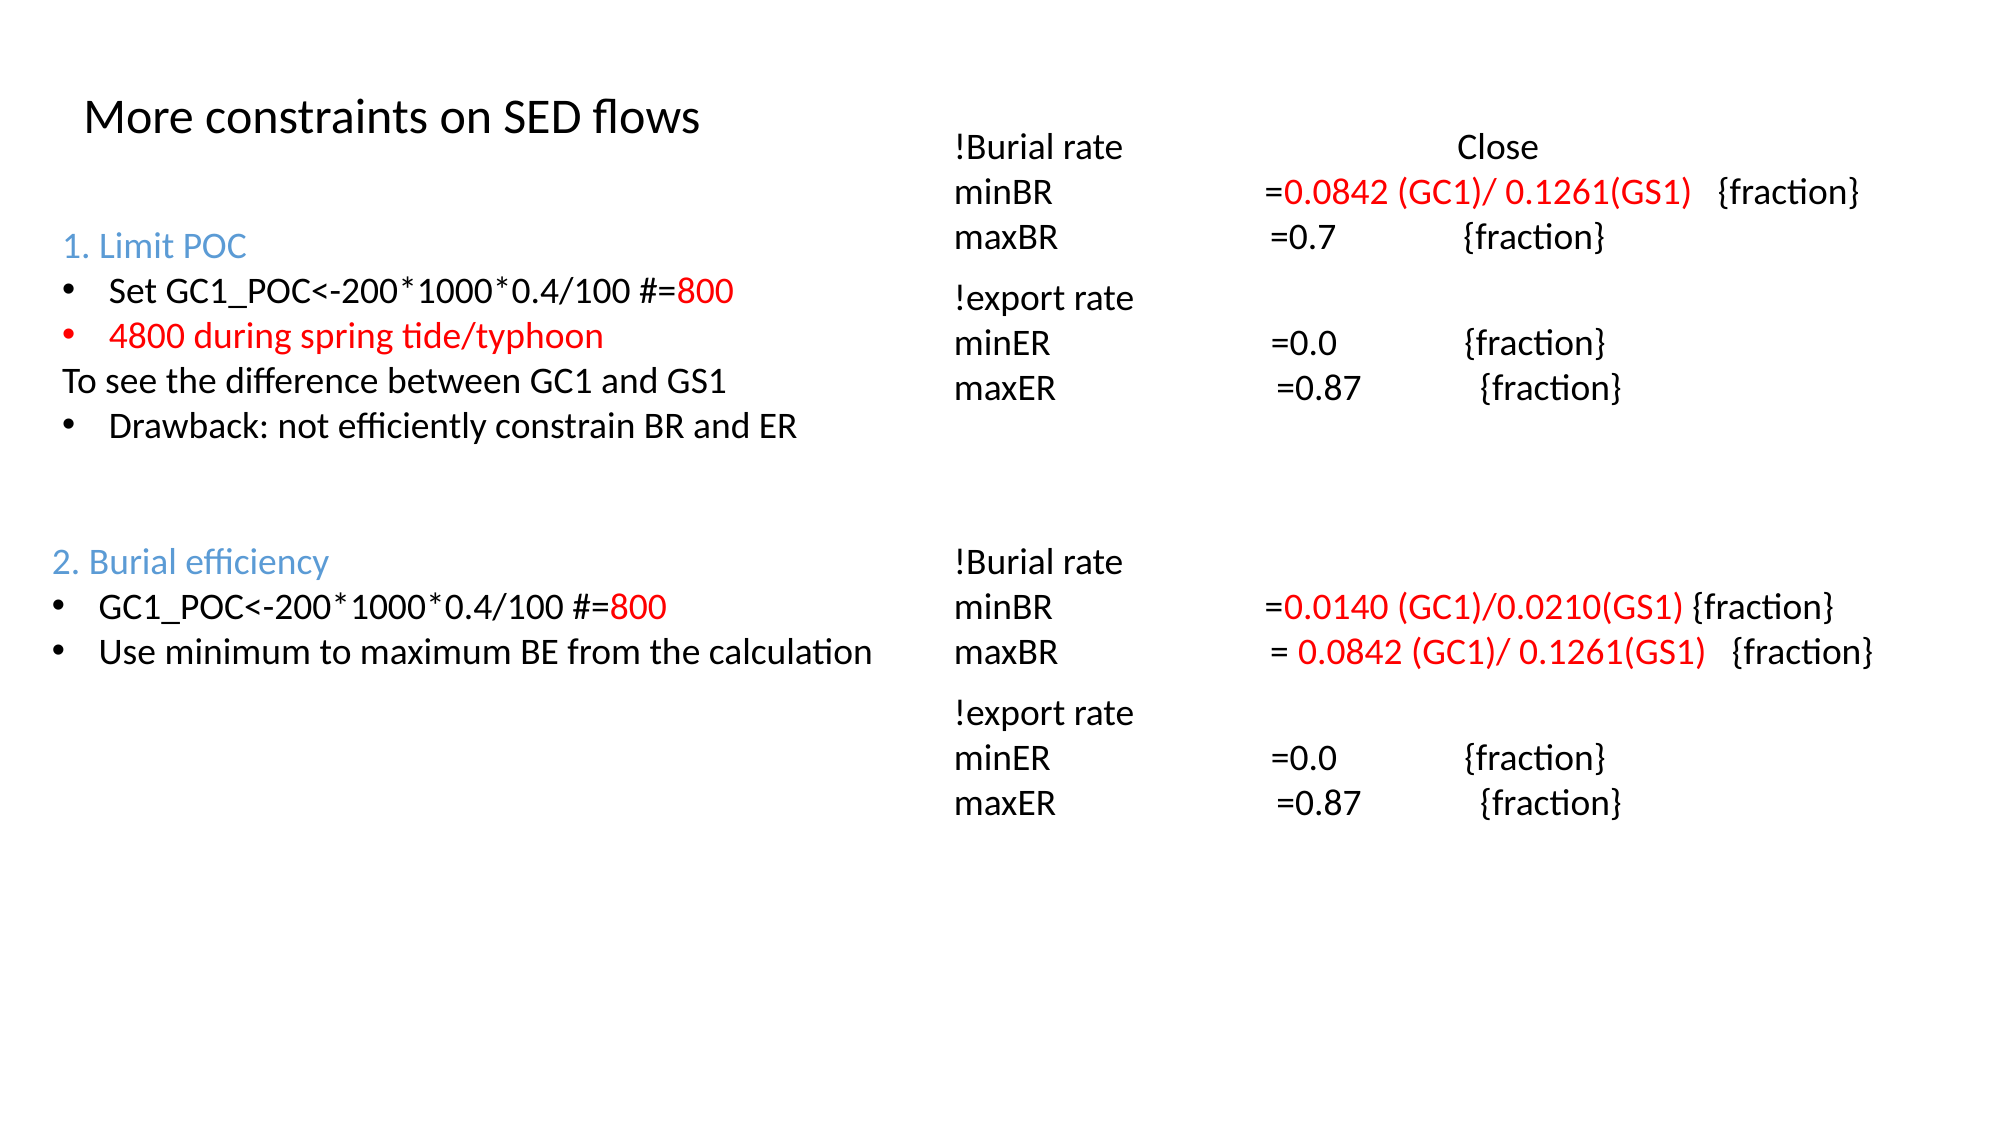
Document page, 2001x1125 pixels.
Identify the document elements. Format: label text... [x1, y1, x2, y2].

text_box 1. Limit POC Set GC1_POC<-200*1000*0.4/100 #=800 4800 during spring tide/typhoon To see the difference between GC1 and GS1 Drawback: not efficiently constrain BR and ER [47, 213, 813, 499]
text_box Close [1442, 114, 1563, 175]
text_box !export rate minER =0.0 {fraction} maxER =0.87 {fraction} [939, 680, 1940, 831]
text_box 2. Burial efficiency GC1_POC<-200*1000*0.4/100 #=800 Use minimum to maximum BE from the calculation [37, 529, 889, 724]
text_box More constraints on SED flows [68, 76, 716, 152]
text_box !Burial rate minBR =0.0140 (GC1)/0.0210(GS1) {fraction} maxBR = 0.0842 (GC1)/ 0.1261(GS1) {fraction} [939, 529, 2000, 679]
text_box !Burial rate minBR =0.0842 (GC1)/ 0.1261(GS1) {fraction} maxBR =0.7 {fraction} [939, 114, 2000, 265]
text_box !export rate minER =0.0 {fraction} maxER =0.87 {fraction} [939, 265, 1940, 416]
